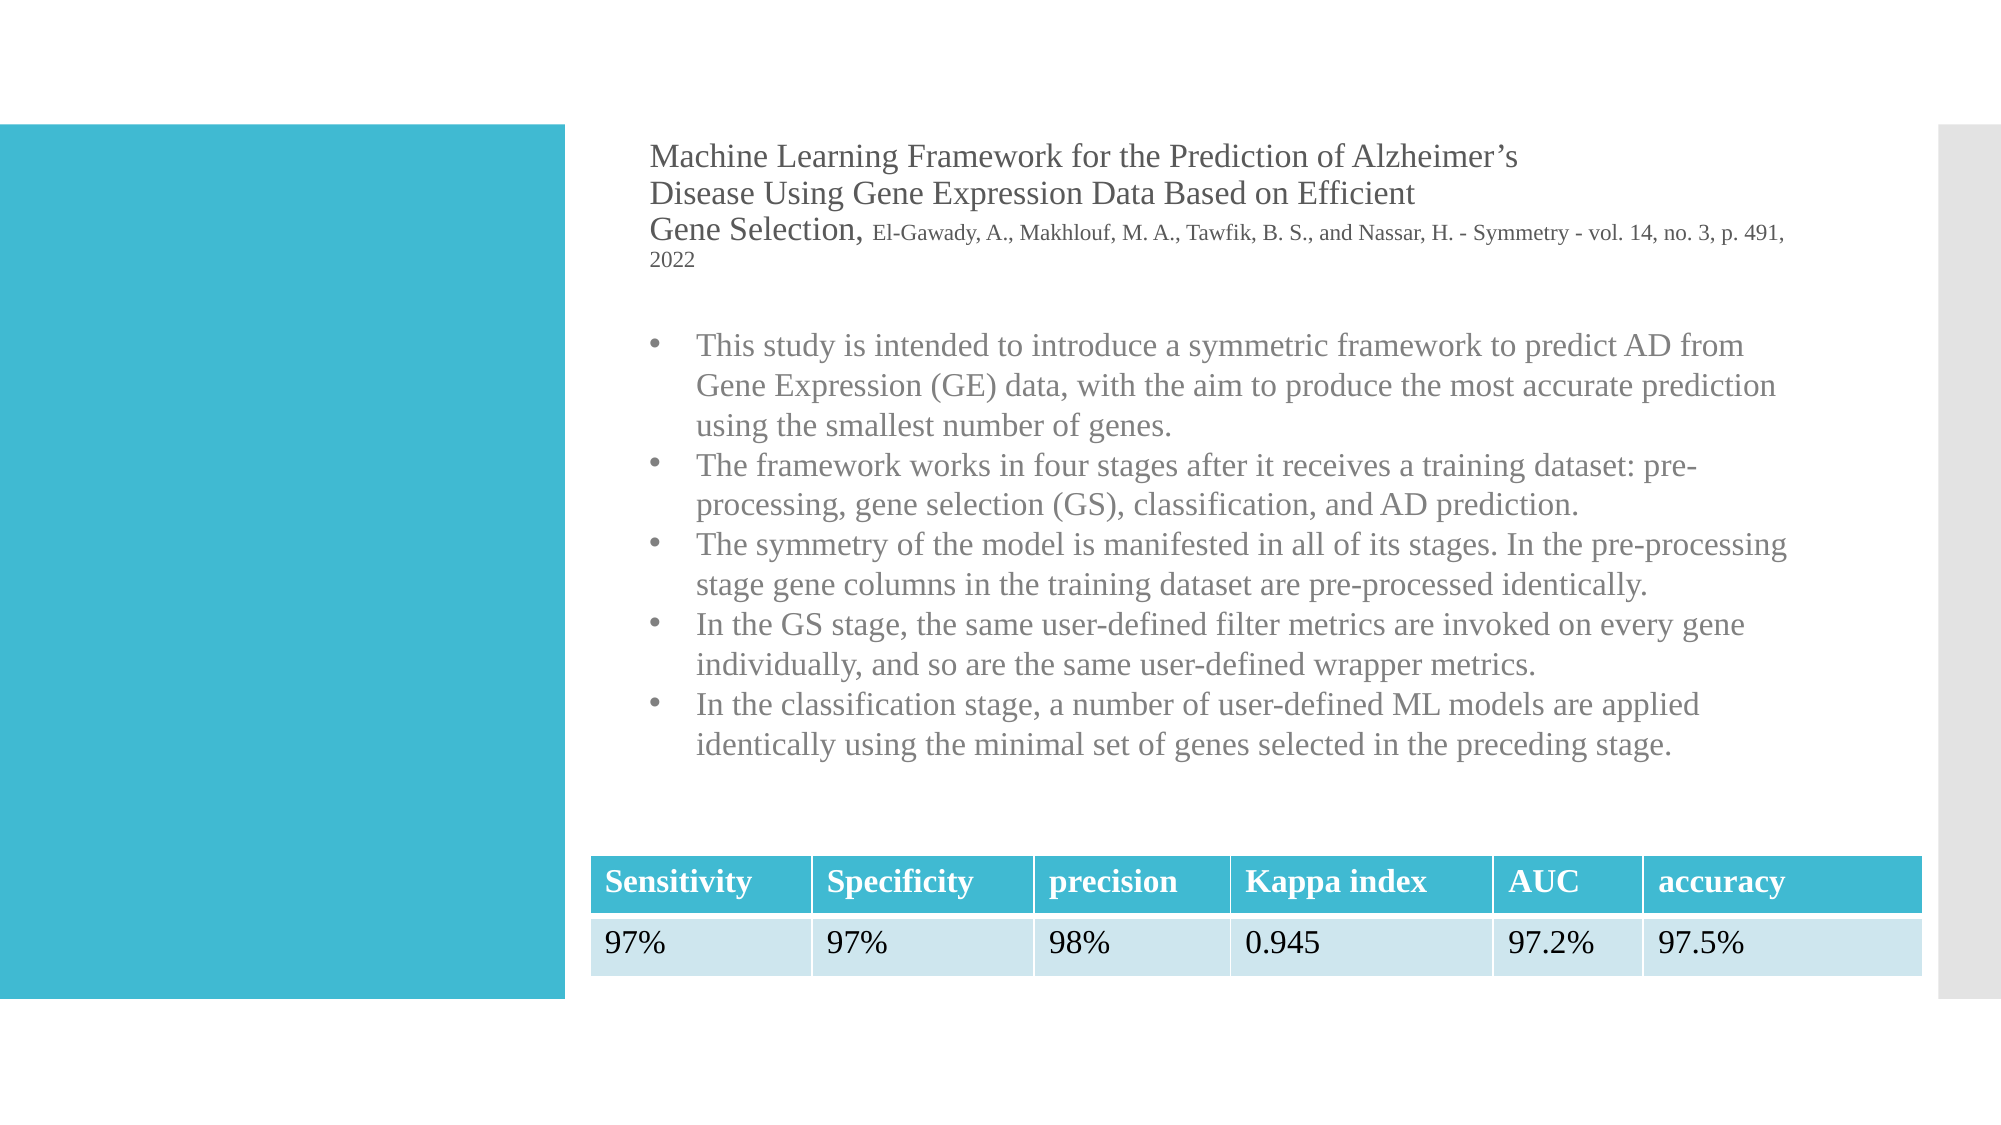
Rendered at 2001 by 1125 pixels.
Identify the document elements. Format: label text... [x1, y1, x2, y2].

table_header precision [1035, 856, 1230, 913]
table_cell 97.5% [1644, 919, 1922, 976]
table_header accuracy [1644, 856, 1922, 913]
table_cell 97.2% [1494, 919, 1642, 976]
table_cell 0.945 [1231, 919, 1492, 976]
table_header Kappa index [1231, 856, 1492, 913]
table_cell 98% [1035, 919, 1230, 976]
table_header AUC [1494, 856, 1642, 913]
table_header Specificity [813, 856, 1033, 913]
table_header Sensitivity [591, 856, 811, 913]
table_cell 97% [813, 919, 1033, 976]
table_cell 97% [591, 919, 811, 976]
list Machine Learning Framework for the Prediction of Alzheimer’s Disease Using Gene Expression Data Based on Efficient Gene Selection, El-Gawady, A., Makhlouf, M. A., Tawfik, B. S., and Nassar, H. - Symmetry - vol. 14, no. 3, p. 491, 2022 [634, 130, 1835, 281]
text_box This study is intended to introduce a symmetric framework to predict AD from Gene Expression (GE) data, with the aim to produce the most accurate prediction using the smallest number of genes. The framework works in four stages after it receives a training dataset: pre-processing, gene selection (GS), classification, and AD prediction. The symmetry of the model is manifested in all of its stages. In the pre-processing stage gene columns in the training dataset are pre-processed identically. In the GS stage, the same user-defined filter metrics are invoked on every gene individually, and so are the same user-defined wrapper metrics. In the classification stage, a number of user-defined ML models are applied identically using the minimal set of genes selected in the preceding stage. [634, 315, 1835, 815]
